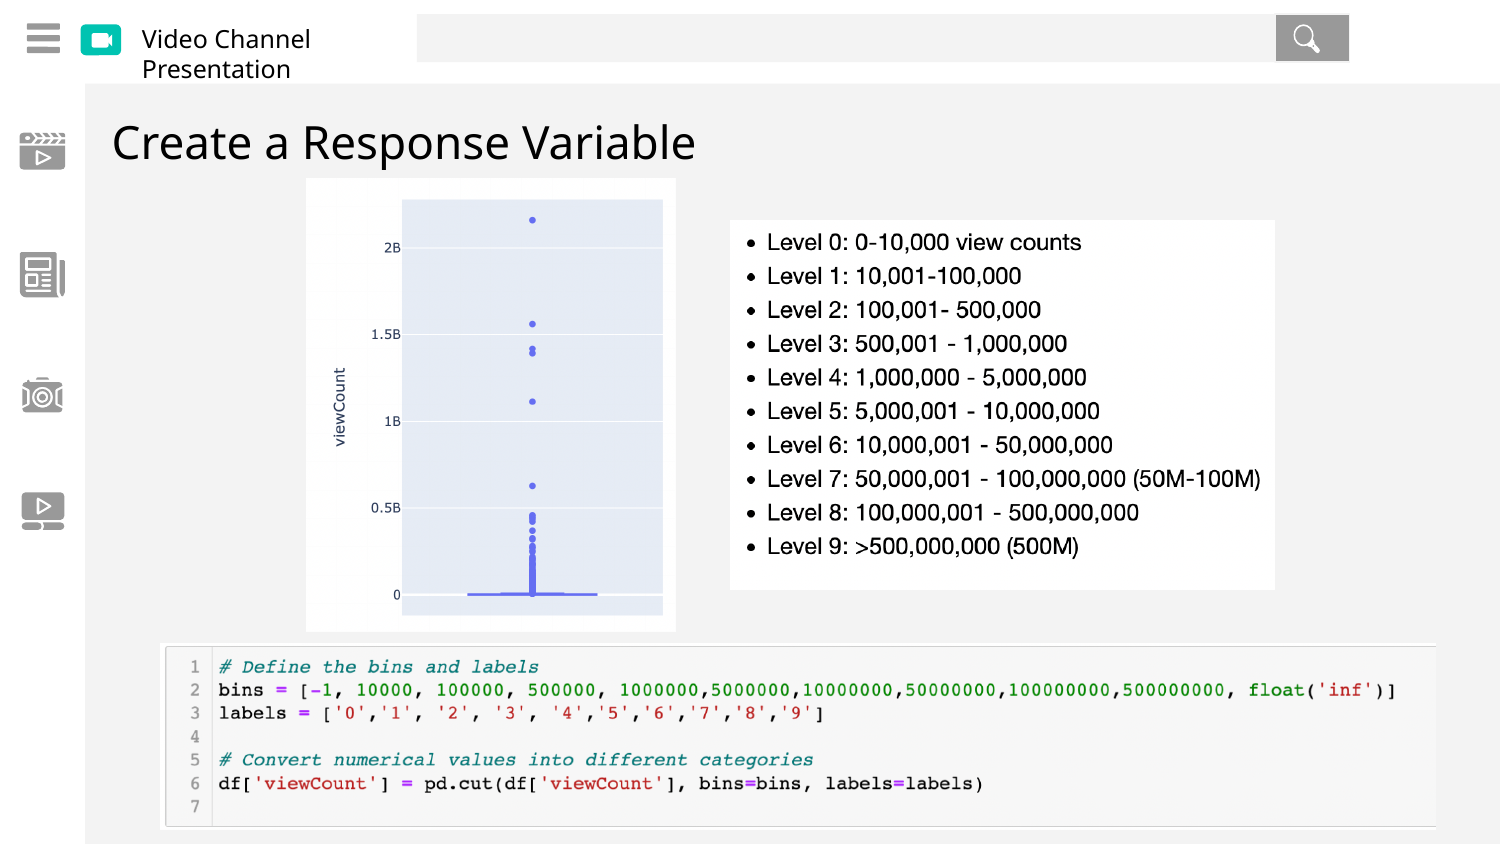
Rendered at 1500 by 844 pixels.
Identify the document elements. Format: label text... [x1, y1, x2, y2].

picture [306, 177, 676, 633]
picture [730, 220, 1275, 590]
picture [159, 643, 1437, 830]
text_box Create a Response Variable [96, 98, 1384, 184]
